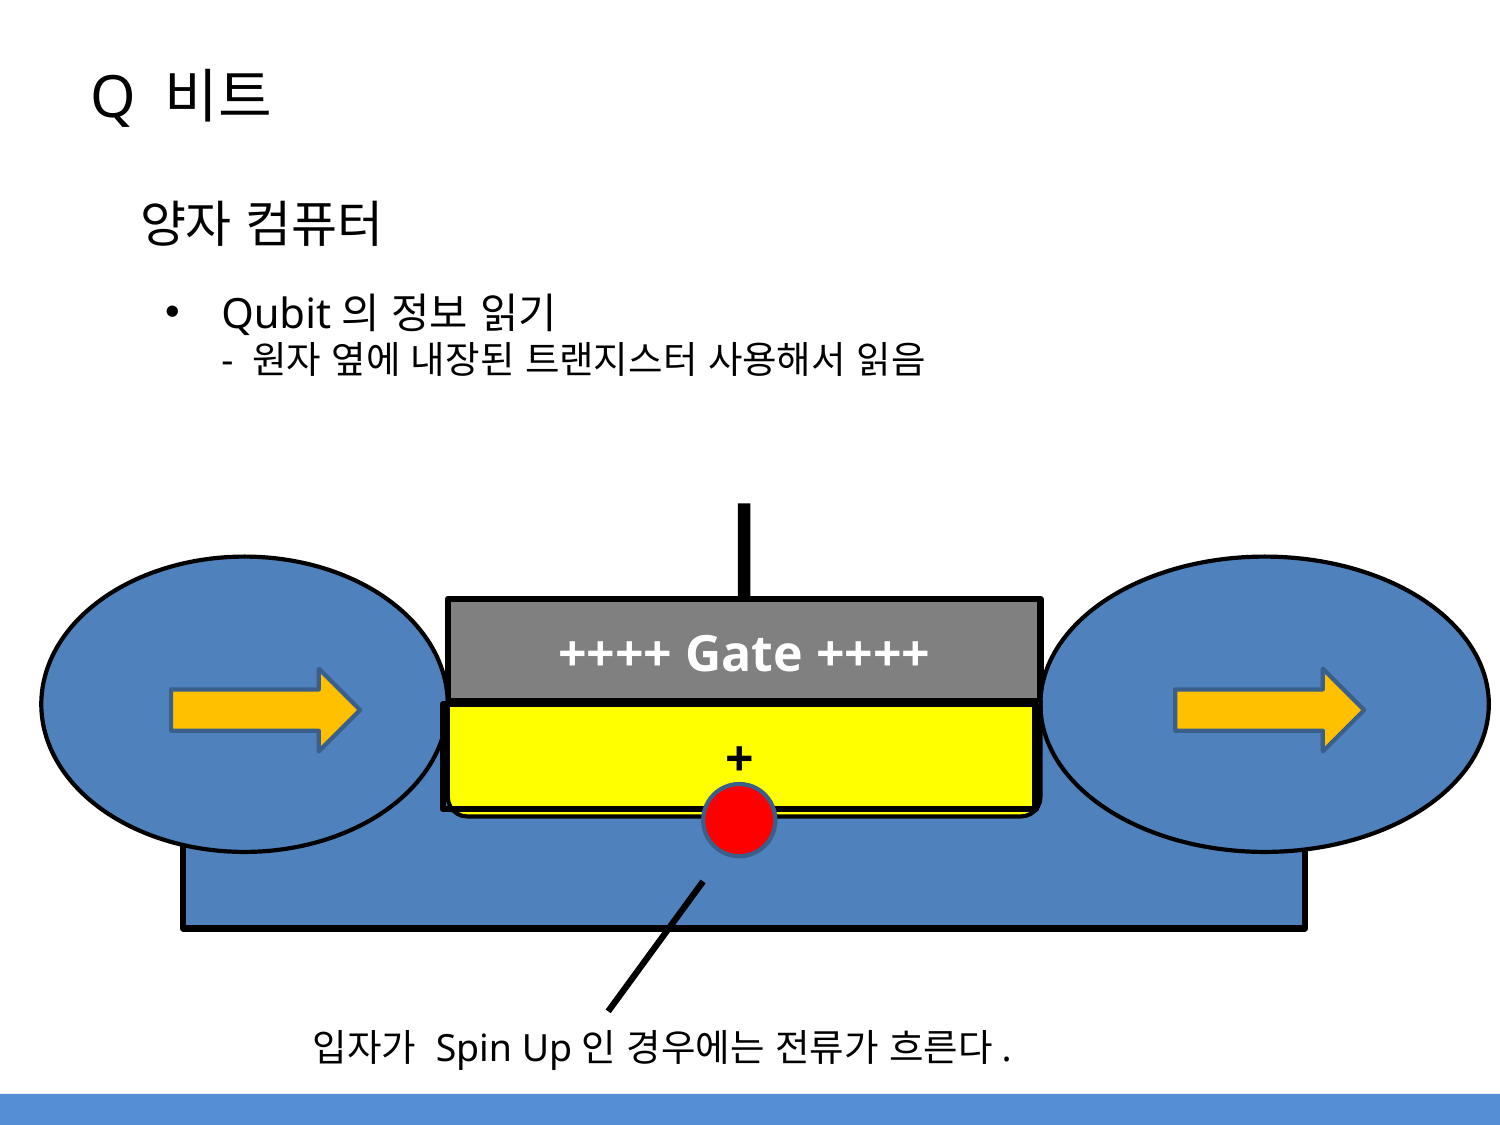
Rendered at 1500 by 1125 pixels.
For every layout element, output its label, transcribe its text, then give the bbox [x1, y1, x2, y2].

text_box [450, 811, 702, 819]
text_box [0, 1092, 1500, 1125]
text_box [608, 881, 704, 1012]
text_box + [441, 702, 1038, 811]
text_box [39, 554, 450, 855]
text_box [1038, 554, 1491, 855]
text_box 입자가 Spin Up인 경우에는 전류가 흐른다. [298, 1016, 1027, 1077]
text_box [1173, 666, 1367, 754]
text_box Qubit의 정보 읽기 - 원자 옆에 내장된 트랜지스터 사용해서 읽음 [150, 278, 1424, 489]
text_box [181, 738, 1307, 931]
text_box [777, 811, 1038, 819]
text_box 양자 컴퓨터 [125, 185, 504, 261]
text_box [445, 698, 1043, 810]
title Q 비트 [75, 0, 1425, 188]
text_box ++++ Gate ++++ [446, 597, 1043, 698]
text_box [701, 781, 778, 859]
text_box [169, 666, 363, 754]
